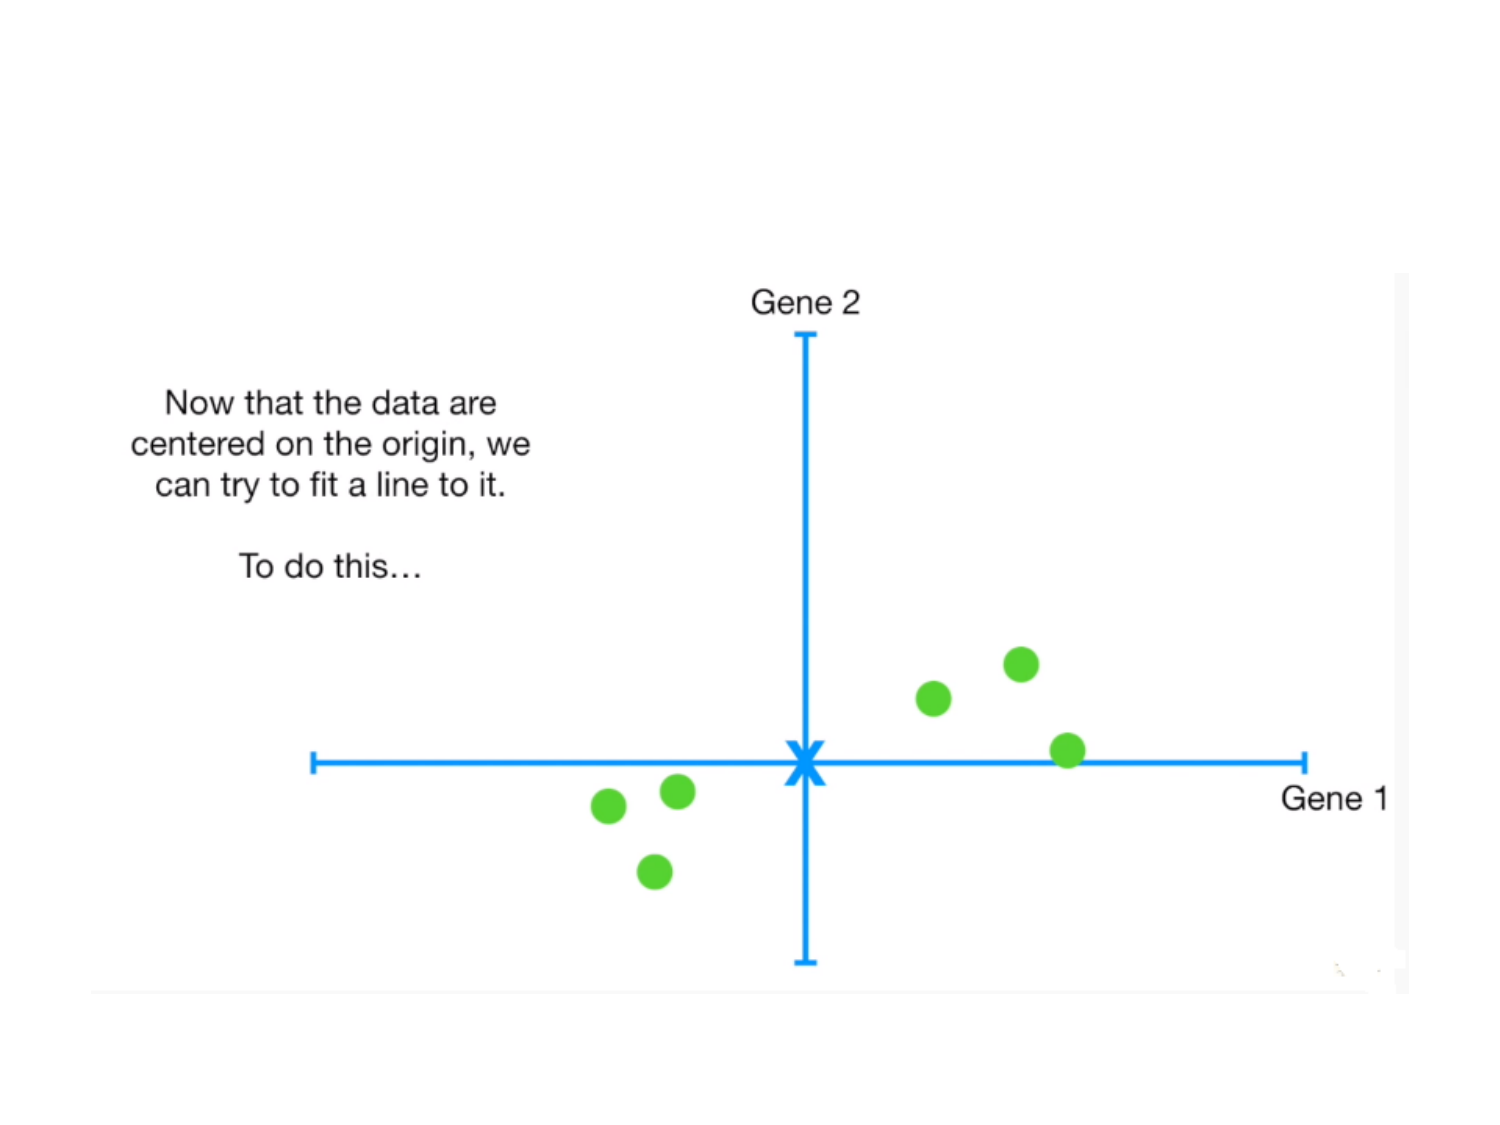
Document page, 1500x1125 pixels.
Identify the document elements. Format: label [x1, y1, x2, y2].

list [91, 273, 1409, 994]
